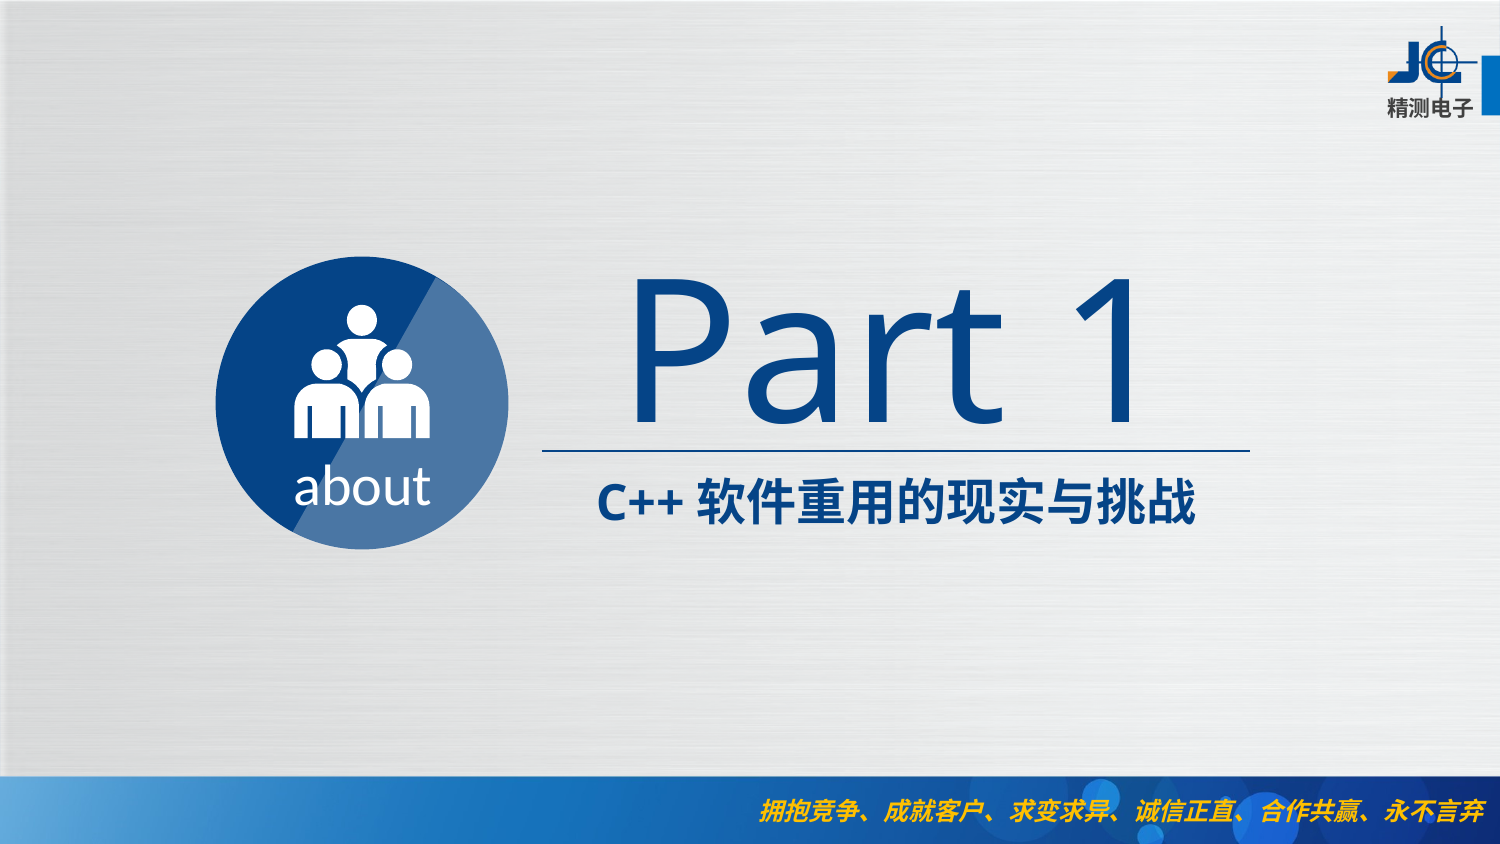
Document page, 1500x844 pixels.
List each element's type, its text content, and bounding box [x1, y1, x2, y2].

text_box Part 1 [541, 214, 1251, 450]
text_box C++软件重用的现实与挑战 [541, 456, 1251, 538]
picture [0, 0, 1500, 844]
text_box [215, 256, 509, 588]
